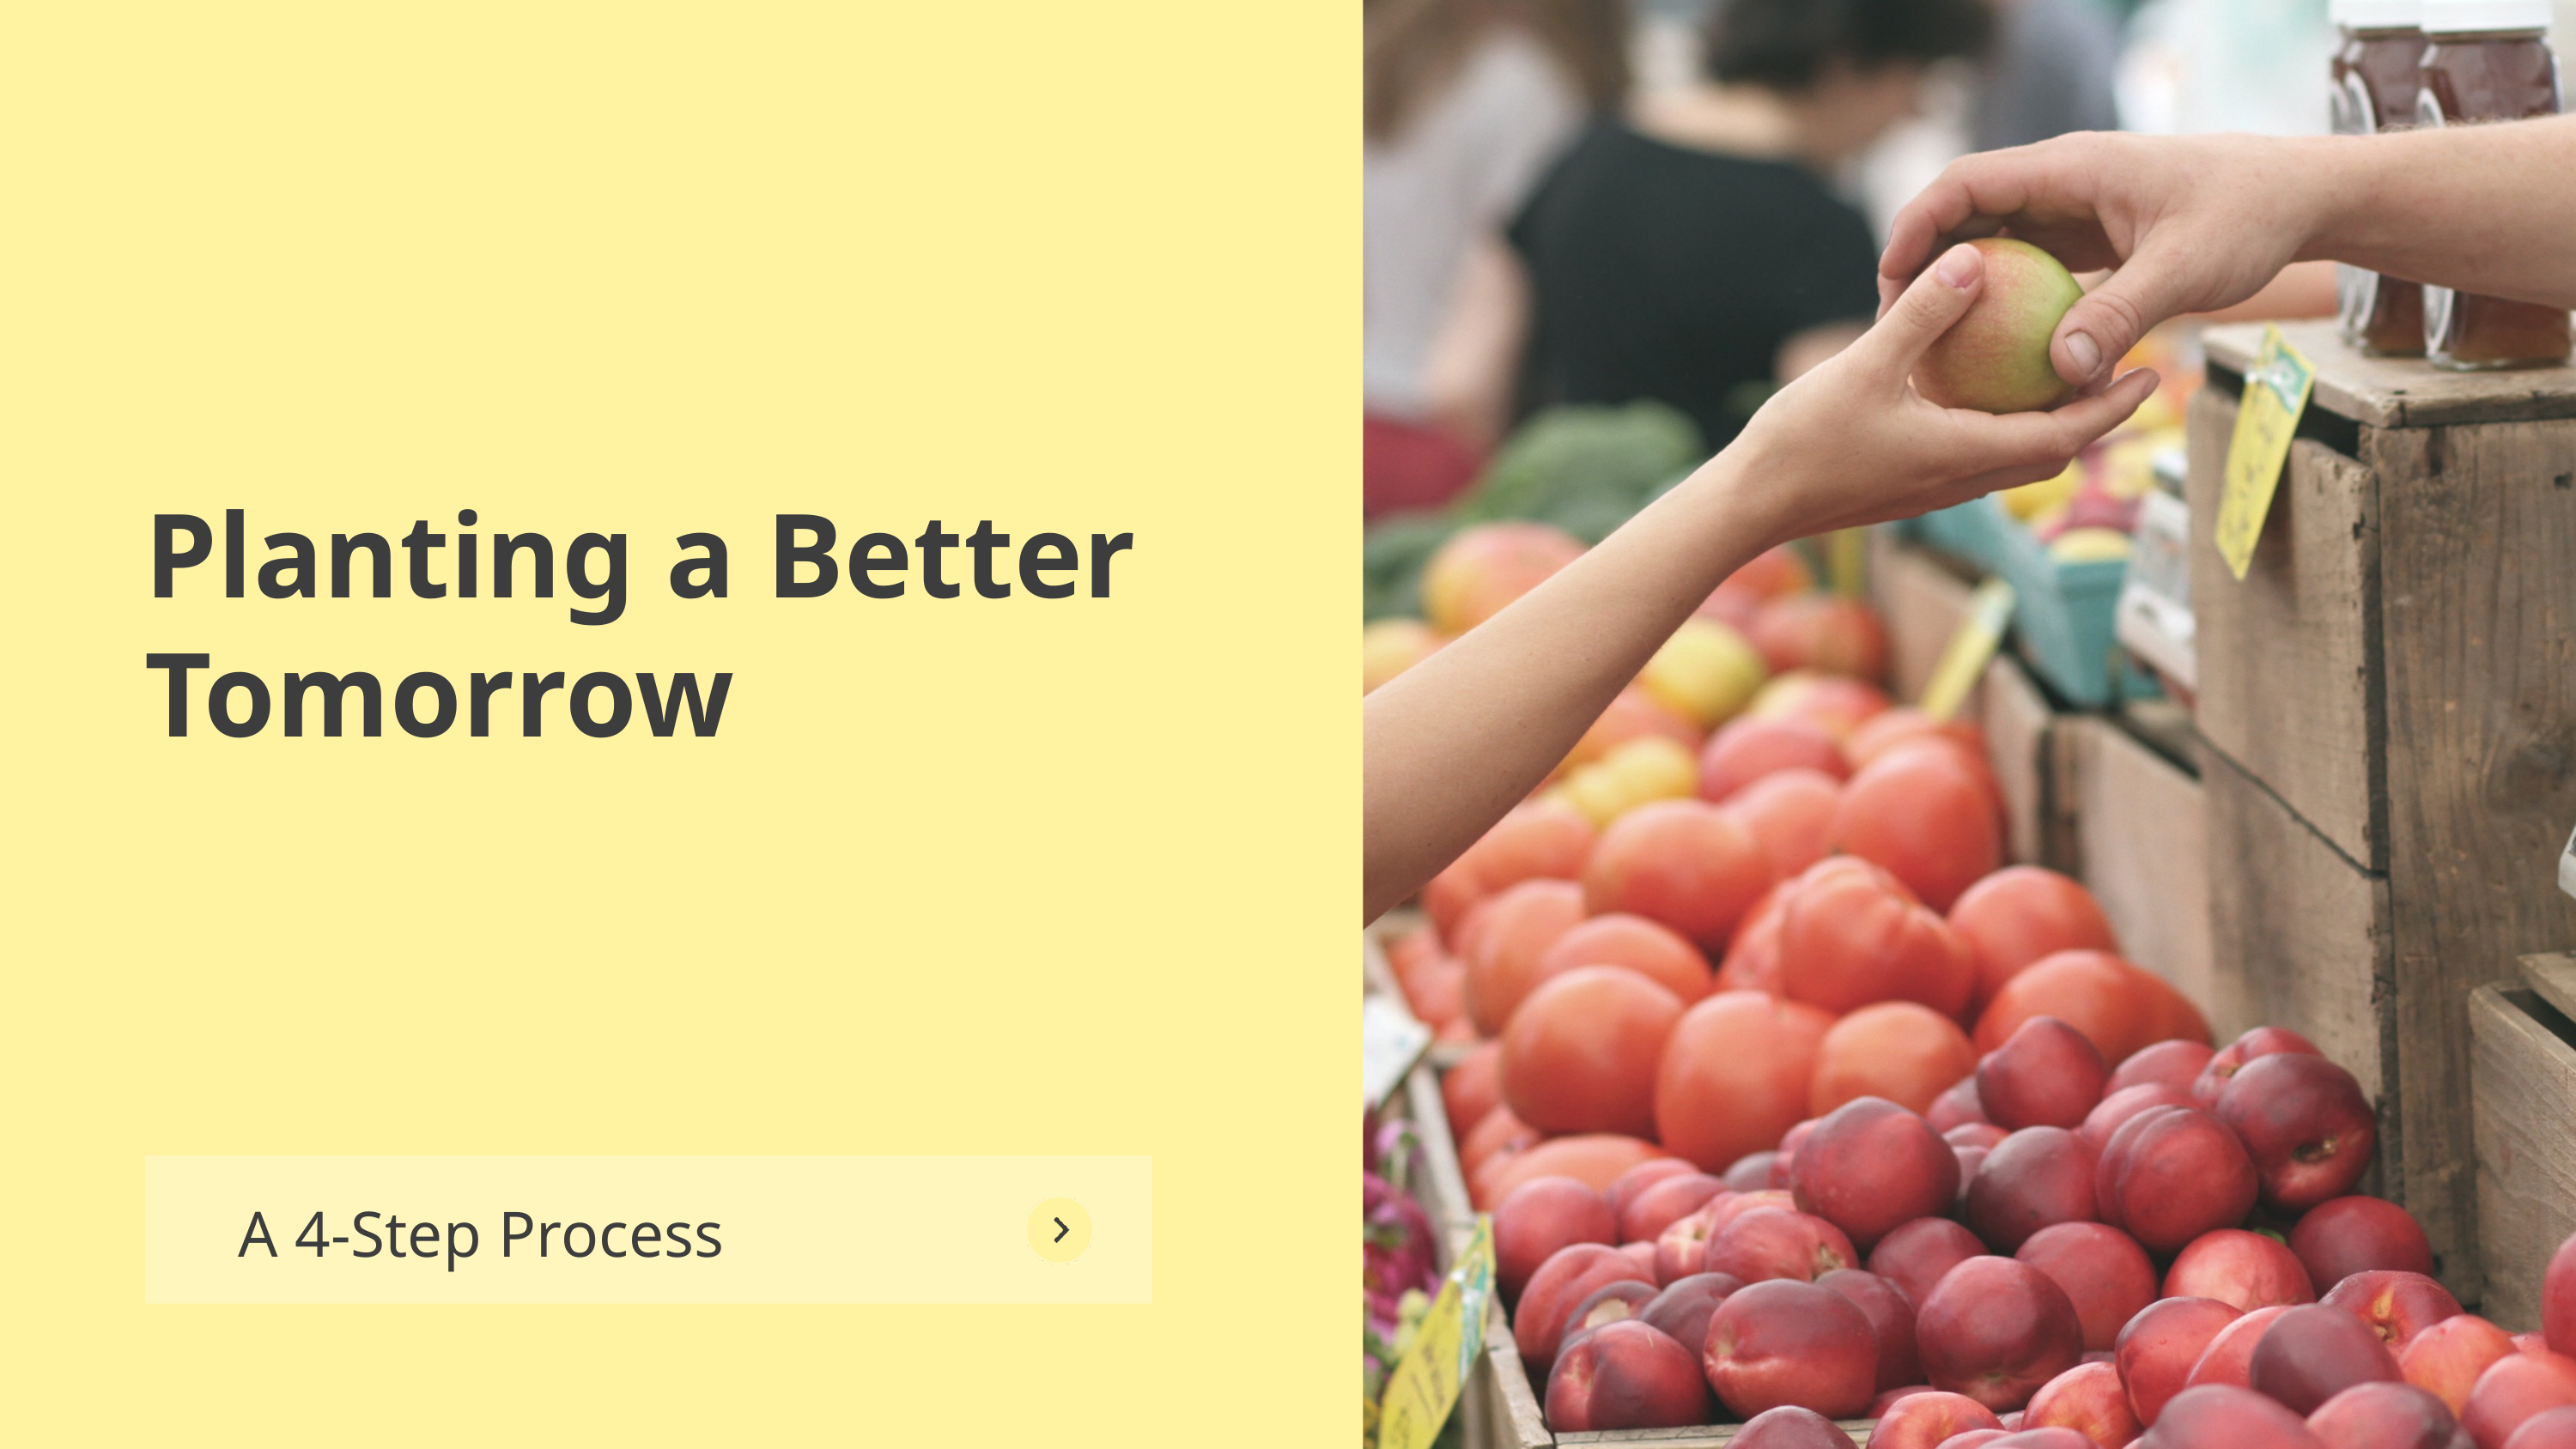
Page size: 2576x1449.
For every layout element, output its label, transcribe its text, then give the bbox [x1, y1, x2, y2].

text_box [1363, 0, 2576, 1449]
text_box Planting a Better Tomorrow [144, 481, 1152, 761]
text_box [144, 1155, 1152, 1304]
text_box [1024, 1195, 1094, 1264]
text_box A 4-Step Process [238, 1188, 840, 1270]
